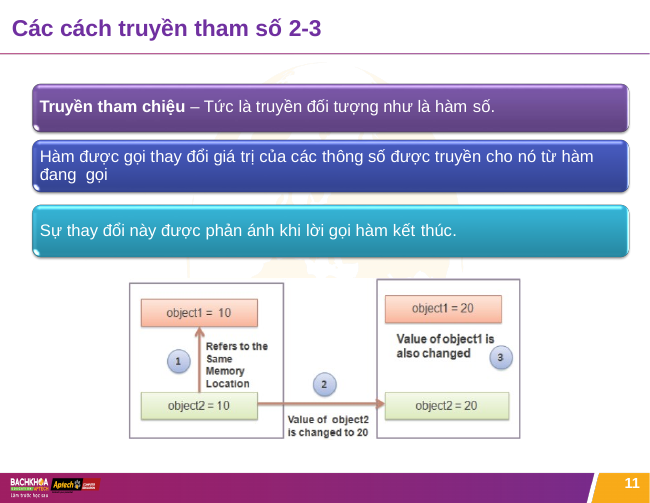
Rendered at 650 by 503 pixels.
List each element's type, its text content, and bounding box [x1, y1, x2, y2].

slide_number 11 [617, 340, 646, 503]
text_box [620, 138, 637, 198]
text_box [128, 278, 521, 439]
text_box [27, 82, 632, 137]
text_box [27, 203, 632, 262]
text_box [27, 138, 38, 198]
text_box Truyền tham chiệu – Tức là truyền đối tượng như là hàm số. Hàm được gọi thay đổi giá trị của các thông số được truyền cho nó từ hàm đang gọi Sự thay đổi này được phản ánh khi lời gọi hàm kết thúc. [38, 95, 620, 240]
title Các cách truyền tham số 2-3 [10, 0, 426, 70]
picture [0, 0, 650, 503]
